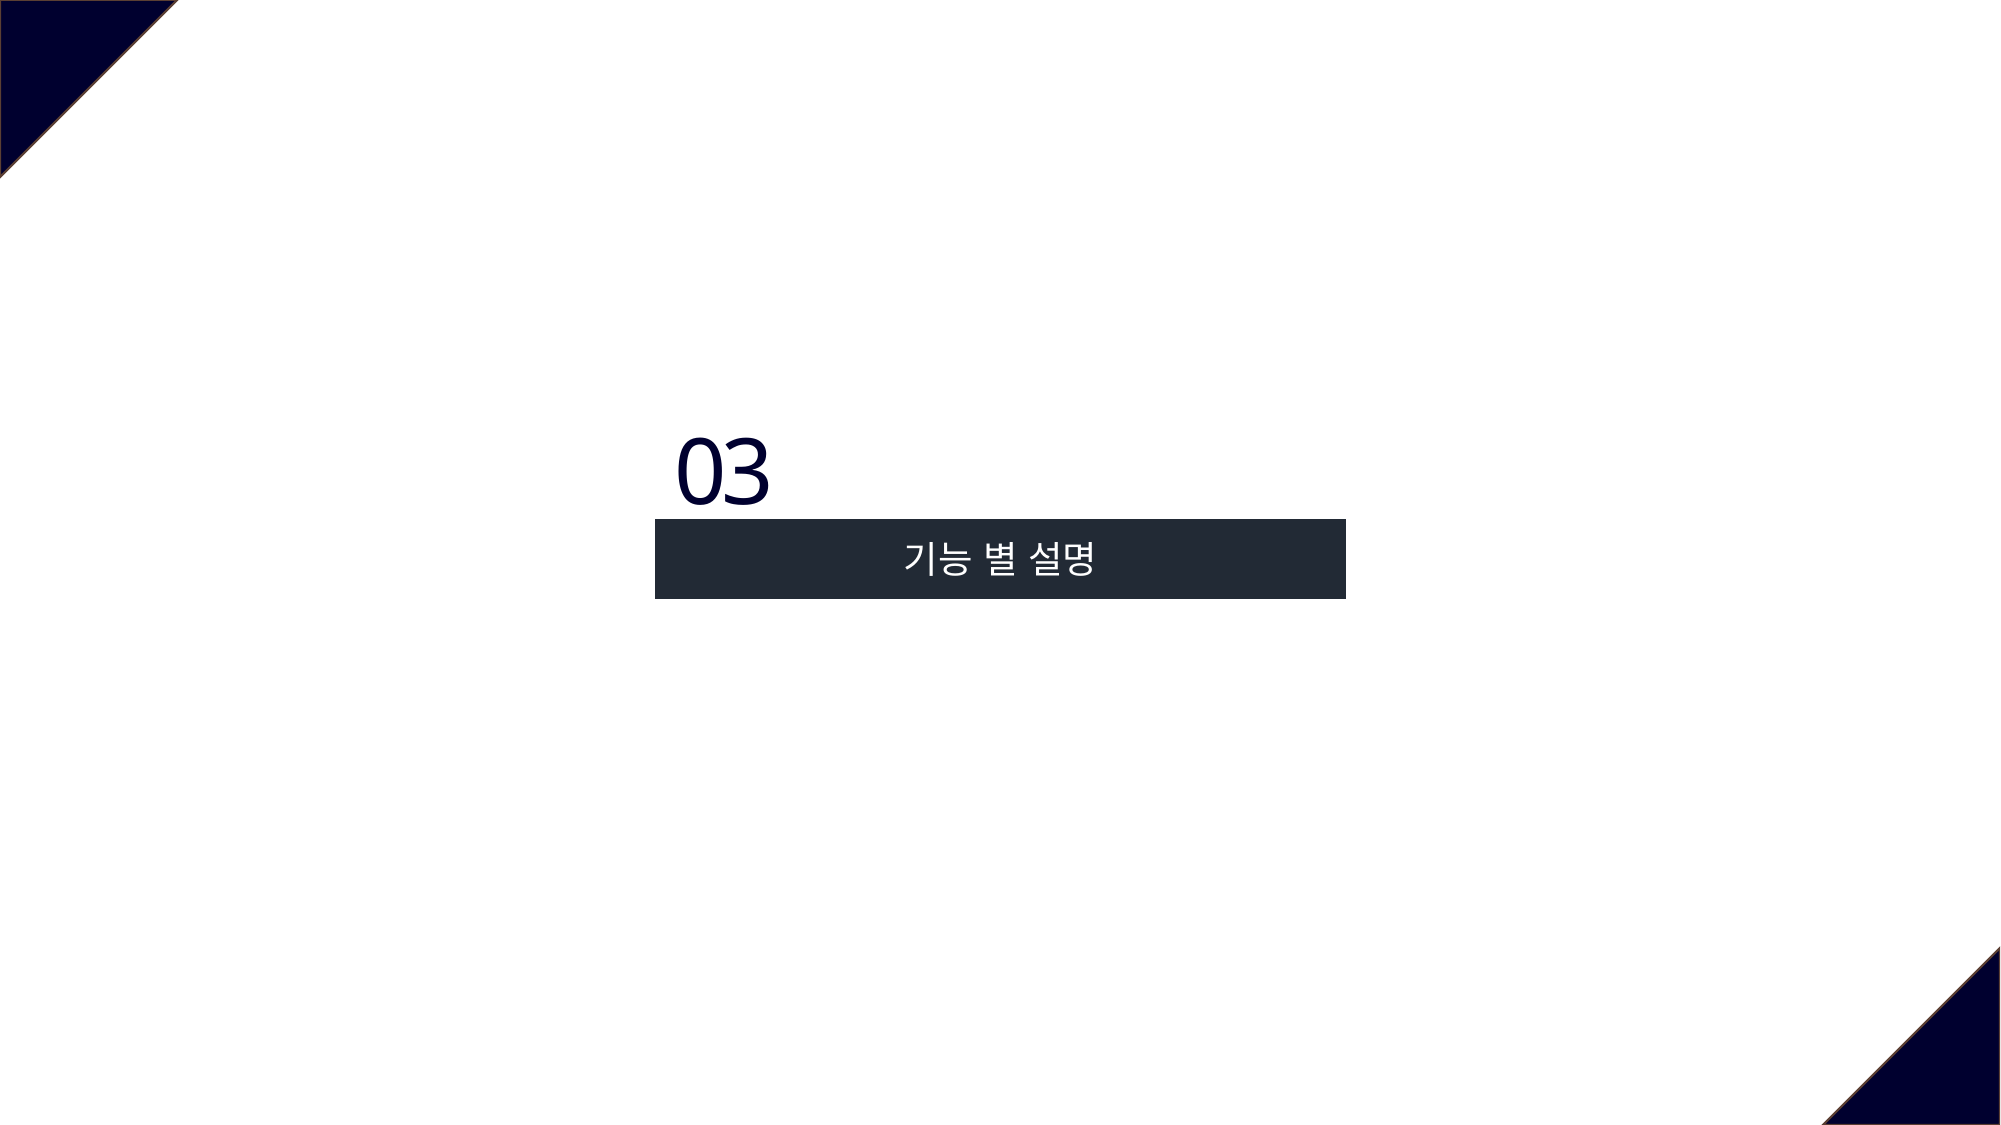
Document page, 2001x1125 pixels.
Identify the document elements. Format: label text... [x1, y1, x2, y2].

text_box 03 [659, 405, 789, 519]
text_box 기능 별 설명 [655, 519, 1346, 599]
